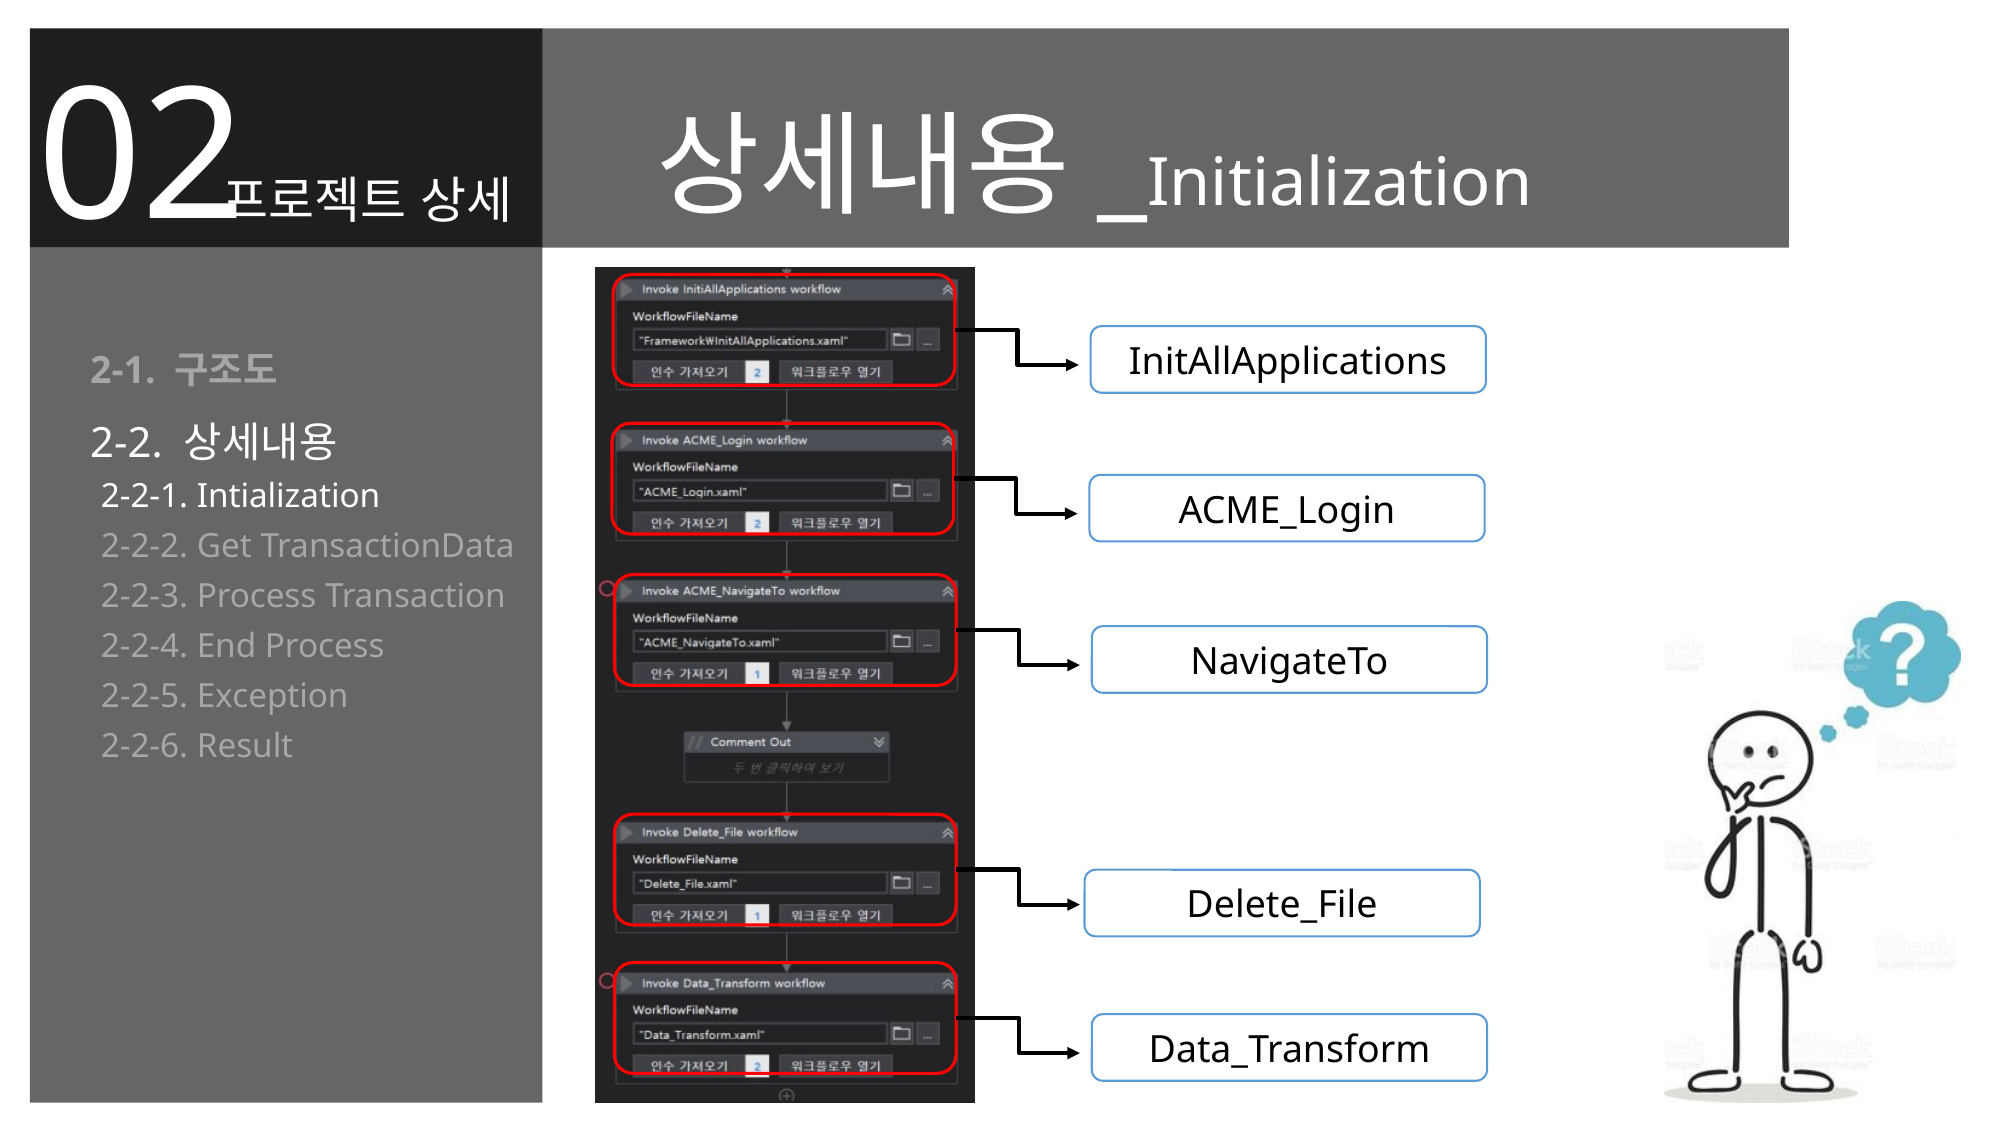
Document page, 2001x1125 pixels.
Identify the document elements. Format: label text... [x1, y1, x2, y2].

text_box 상세내용_Initialization [648, 85, 1762, 236]
text_box Data_Transform [1091, 1014, 1488, 1081]
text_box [955, 629, 1081, 666]
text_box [955, 869, 1081, 905]
text_box [542, 28, 1789, 248]
picture [595, 267, 975, 1103]
text_box ACME_Login [1089, 474, 1485, 542]
text_box InitAllApplications [1090, 326, 1486, 393]
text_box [954, 329, 1079, 366]
text_box 02 [29, 28, 542, 248]
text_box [955, 1017, 1081, 1054]
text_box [953, 478, 1078, 514]
text_box NavigateTo [1091, 626, 1488, 693]
text_box 프로젝트 상세 [214, 160, 543, 236]
text_box 2-1. 구조도 2-2. 상세내용 2-2-1. Intialization 2-2-2. Get TransactionData 2-2-3. Process Transaction 2-2-4. End Process 2-2-5. Exception 2-2-6. Result [82, 315, 595, 774]
picture [1664, 600, 1961, 1103]
text_box Delete_File [1084, 869, 1480, 937]
text_box [29, 248, 543, 1103]
